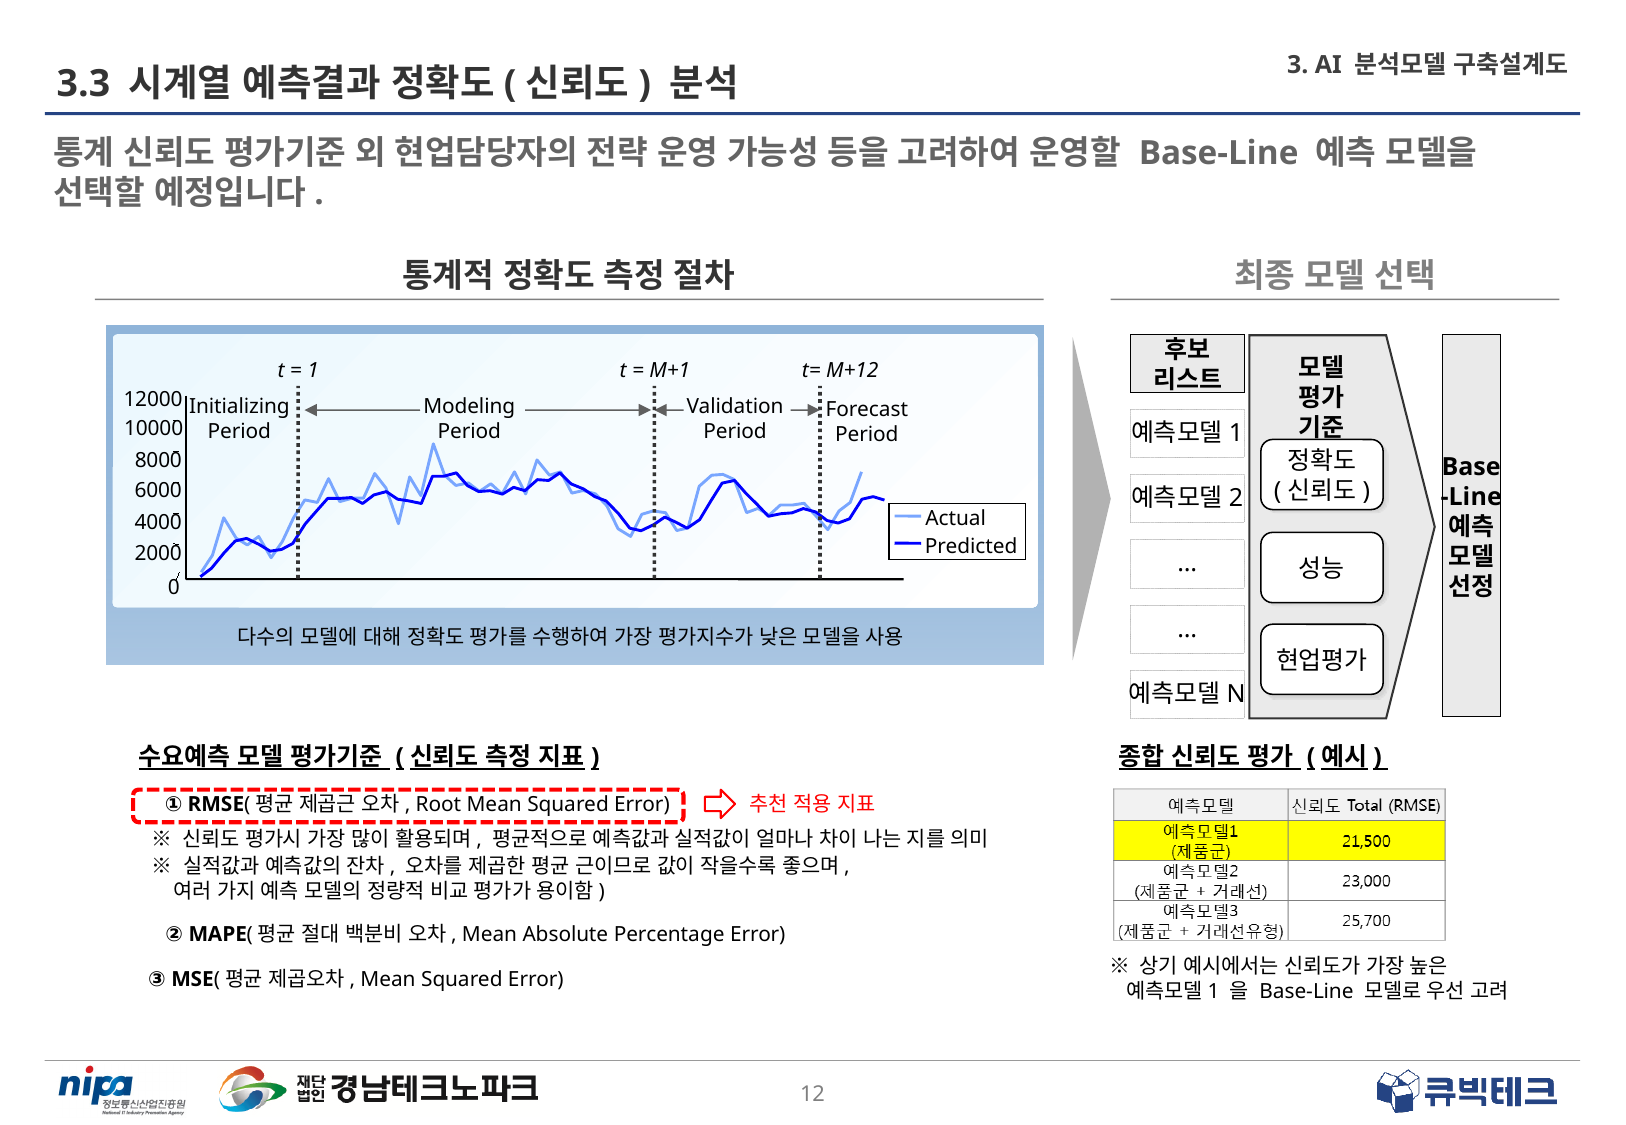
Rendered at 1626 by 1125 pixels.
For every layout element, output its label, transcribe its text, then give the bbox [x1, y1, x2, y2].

text_box 수요예측 모델 평가기준 (신뢰도 측정 지표) [123, 727, 458, 785]
picture [217, 1064, 540, 1117]
text_box [1072, 337, 1111, 661]
text_box 최종 모델 선택 [1234, 254, 1436, 295]
text_box ② MAPE(평균 절대 백분비 오차, Mean Absolute Percentage Error) [150, 913, 801, 954]
text_box ① RMSE(평균 제곱근 오차, Root Mean Squared Error) [149, 783, 691, 818]
text_box [133, 789, 684, 823]
list 통계 신뢰도 평가기준 외 현업담당자의 전략 운영 가능성 등을 고려하여 운영할 Base-Line 예측 모델을 선택할 예정입니다. [41, 125, 1577, 219]
text_box 3. AI 분석모델 구축설계도 [1211, 50, 1569, 109]
picture [1110, 784, 1453, 946]
text_box [106, 325, 1044, 665]
title 3.3 시계열 예측결과 정확도(신뢰도) 분석 [44, 45, 1581, 114]
text_box 추천 적용 지표 [735, 782, 972, 823]
text_box ③ MSE(평균 제곱오차, Mean Squared Error) [133, 958, 1050, 999]
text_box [112, 333, 1038, 608]
text_box 종합 신뢰도 평가 (예시) [1104, 727, 1438, 785]
text_box 다수의 모델에 대해 정확도 평가를 수행하여 가장 평가지수가 낮은 모델을 사용 [111, 616, 1030, 656]
text_box ※ 신뢰도 평가시 가장 많이 활용되며, 평균적으로 예측값과 실적값이 얼마나 차이 나는 지를 의미 ※ 실적값과 예측값의 잔차, 오차를 제곱한 평균 근이므로 값이 작을수록 좋으며, 여러 가지 예측 모델의 정량적 비교 평가가 용이함) [137, 818, 1105, 910]
text_box ※ 상기 예시에서는 신뢰도가 가장 높은 예측모델1 을 Base-Line 모델로 우선 고려 [1094, 945, 1540, 1010]
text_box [1129, 333, 1501, 719]
text_box 통계적 정확도 측정 절차 [402, 254, 736, 295]
picture [56, 1064, 187, 1118]
picture [1377, 1069, 1557, 1113]
text_box [704, 789, 735, 819]
